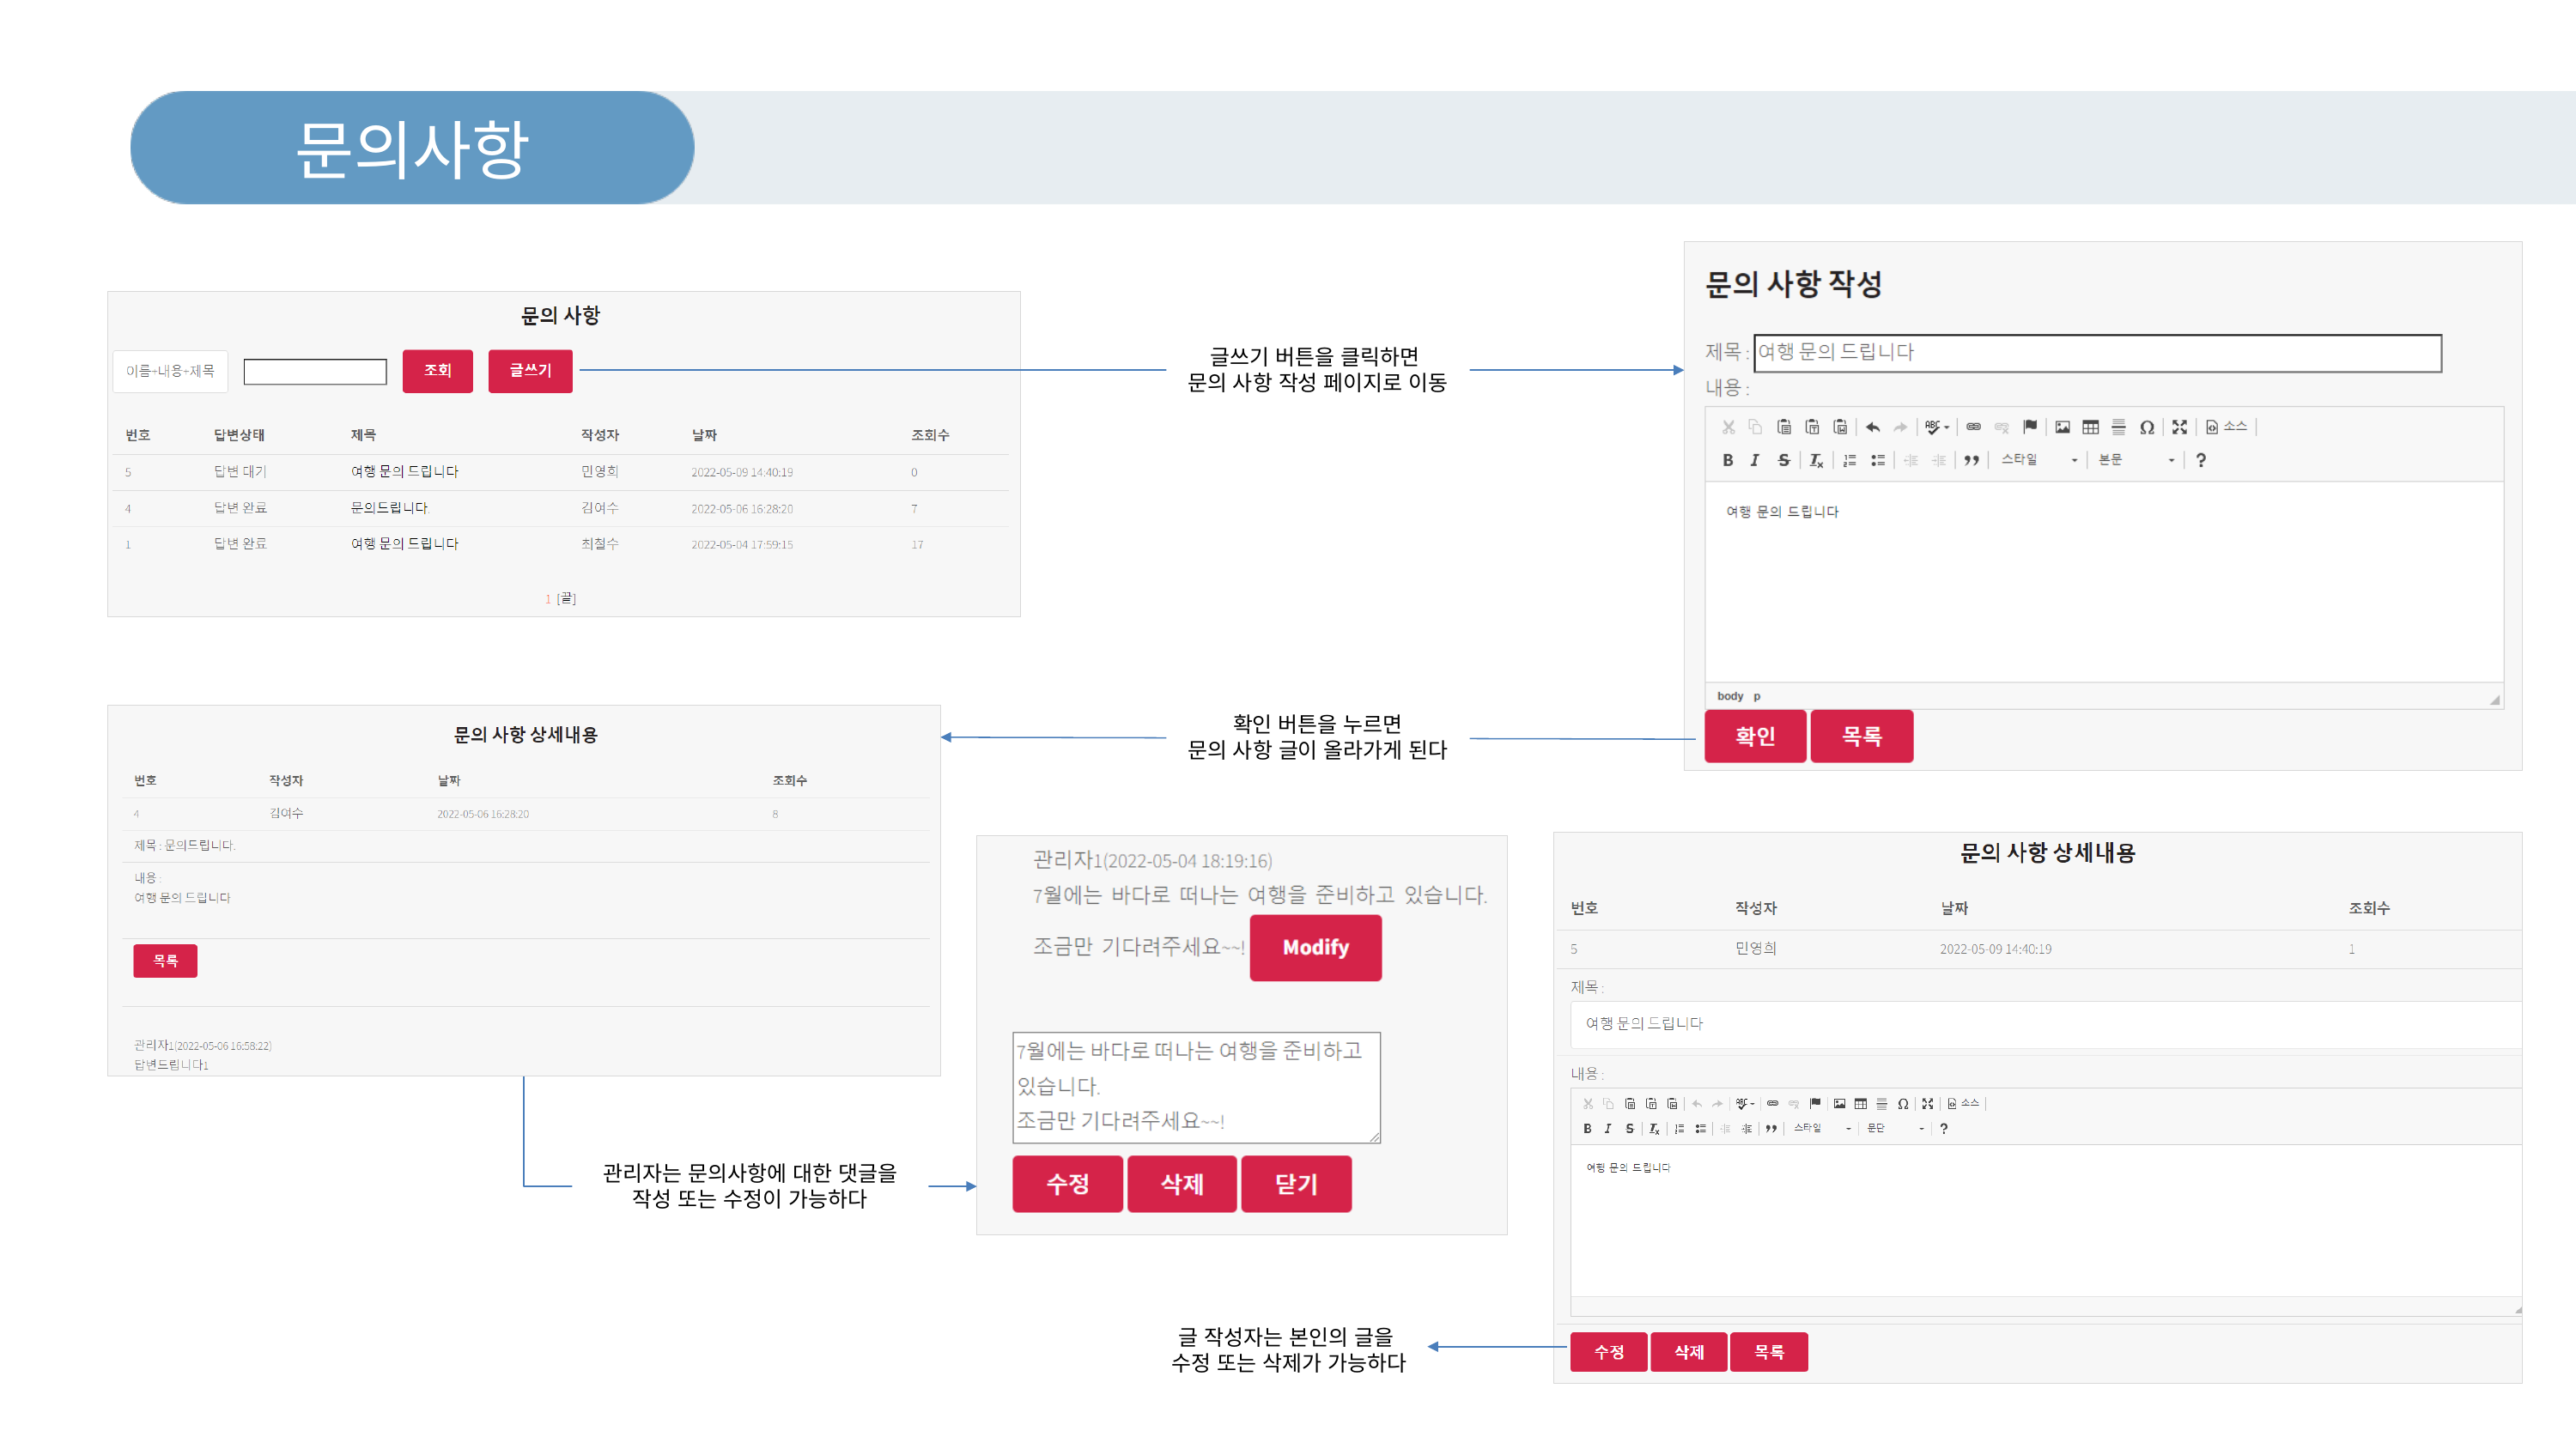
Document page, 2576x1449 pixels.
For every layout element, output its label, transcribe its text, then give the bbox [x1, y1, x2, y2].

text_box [131, 90, 696, 204]
text_box 글쓰기 버튼을 클릭하면 문의 사항 작성 페이지로 이동 [1166, 378, 1470, 402]
text_box 확인 버튼을 누르면 문의 사항 글이 올라가게 된다 [1166, 747, 1470, 769]
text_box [695, 904, 806, 1358]
text_box 글쓰기 버튼을 클릭하면 문의 사항 작성 페이지로 이동 [1166, 337, 1470, 369]
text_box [940, 737, 1697, 740]
picture [106, 705, 941, 1076]
picture [1684, 240, 2523, 771]
picture [106, 291, 1021, 617]
text_box 관리자는 문의사항에 대한 댓글을 작성 또는 수정이 가능하다 [572, 1154, 690, 1218]
text_box 확인 버튼을 누르면 문의 사항 글이 올라가게 된다 [1166, 704, 1470, 736]
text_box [696, 90, 2576, 204]
picture [976, 835, 1509, 1236]
picture [1552, 832, 2523, 1384]
text_box 관리자는 문의사항에 대한 댓글을 작성 또는 수정이 가능하다 [811, 1154, 929, 1218]
text_box 글 작성자는 본인의 글을 수정 또는 삭제가 가능하다 [1151, 1318, 1428, 1382]
